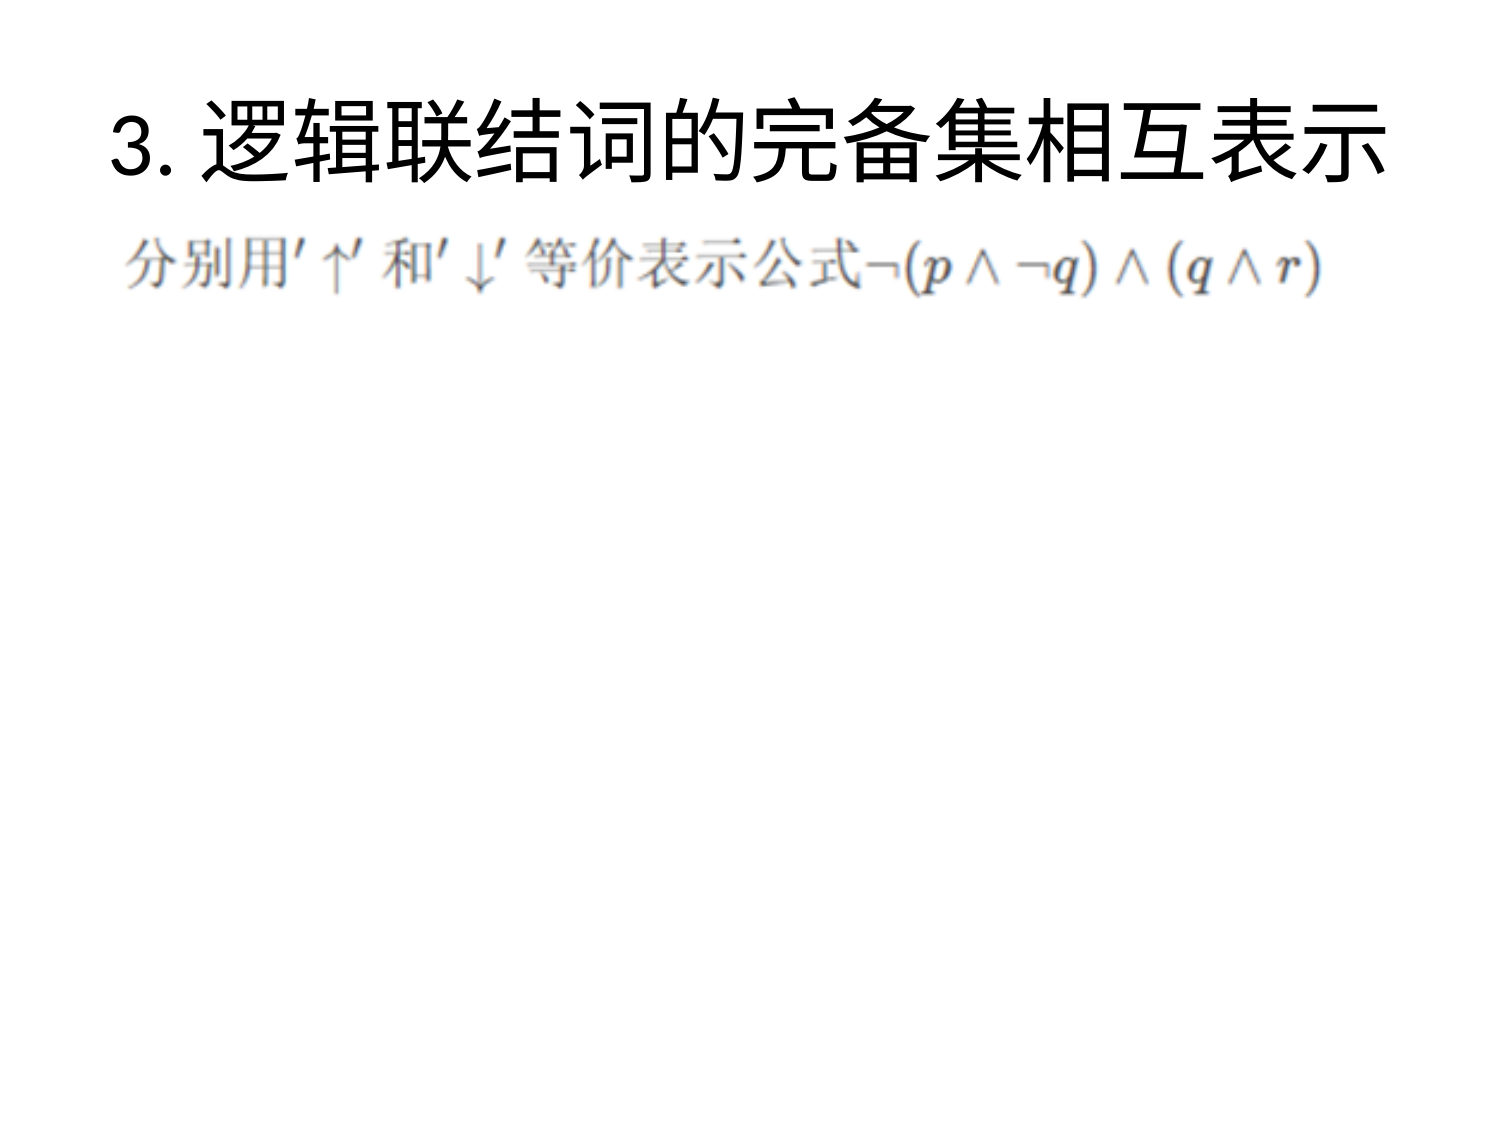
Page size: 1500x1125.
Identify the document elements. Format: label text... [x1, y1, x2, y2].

picture [118, 229, 1336, 312]
title 3.逻辑联结词的完备集相互表示 [75, 45, 1425, 233]
